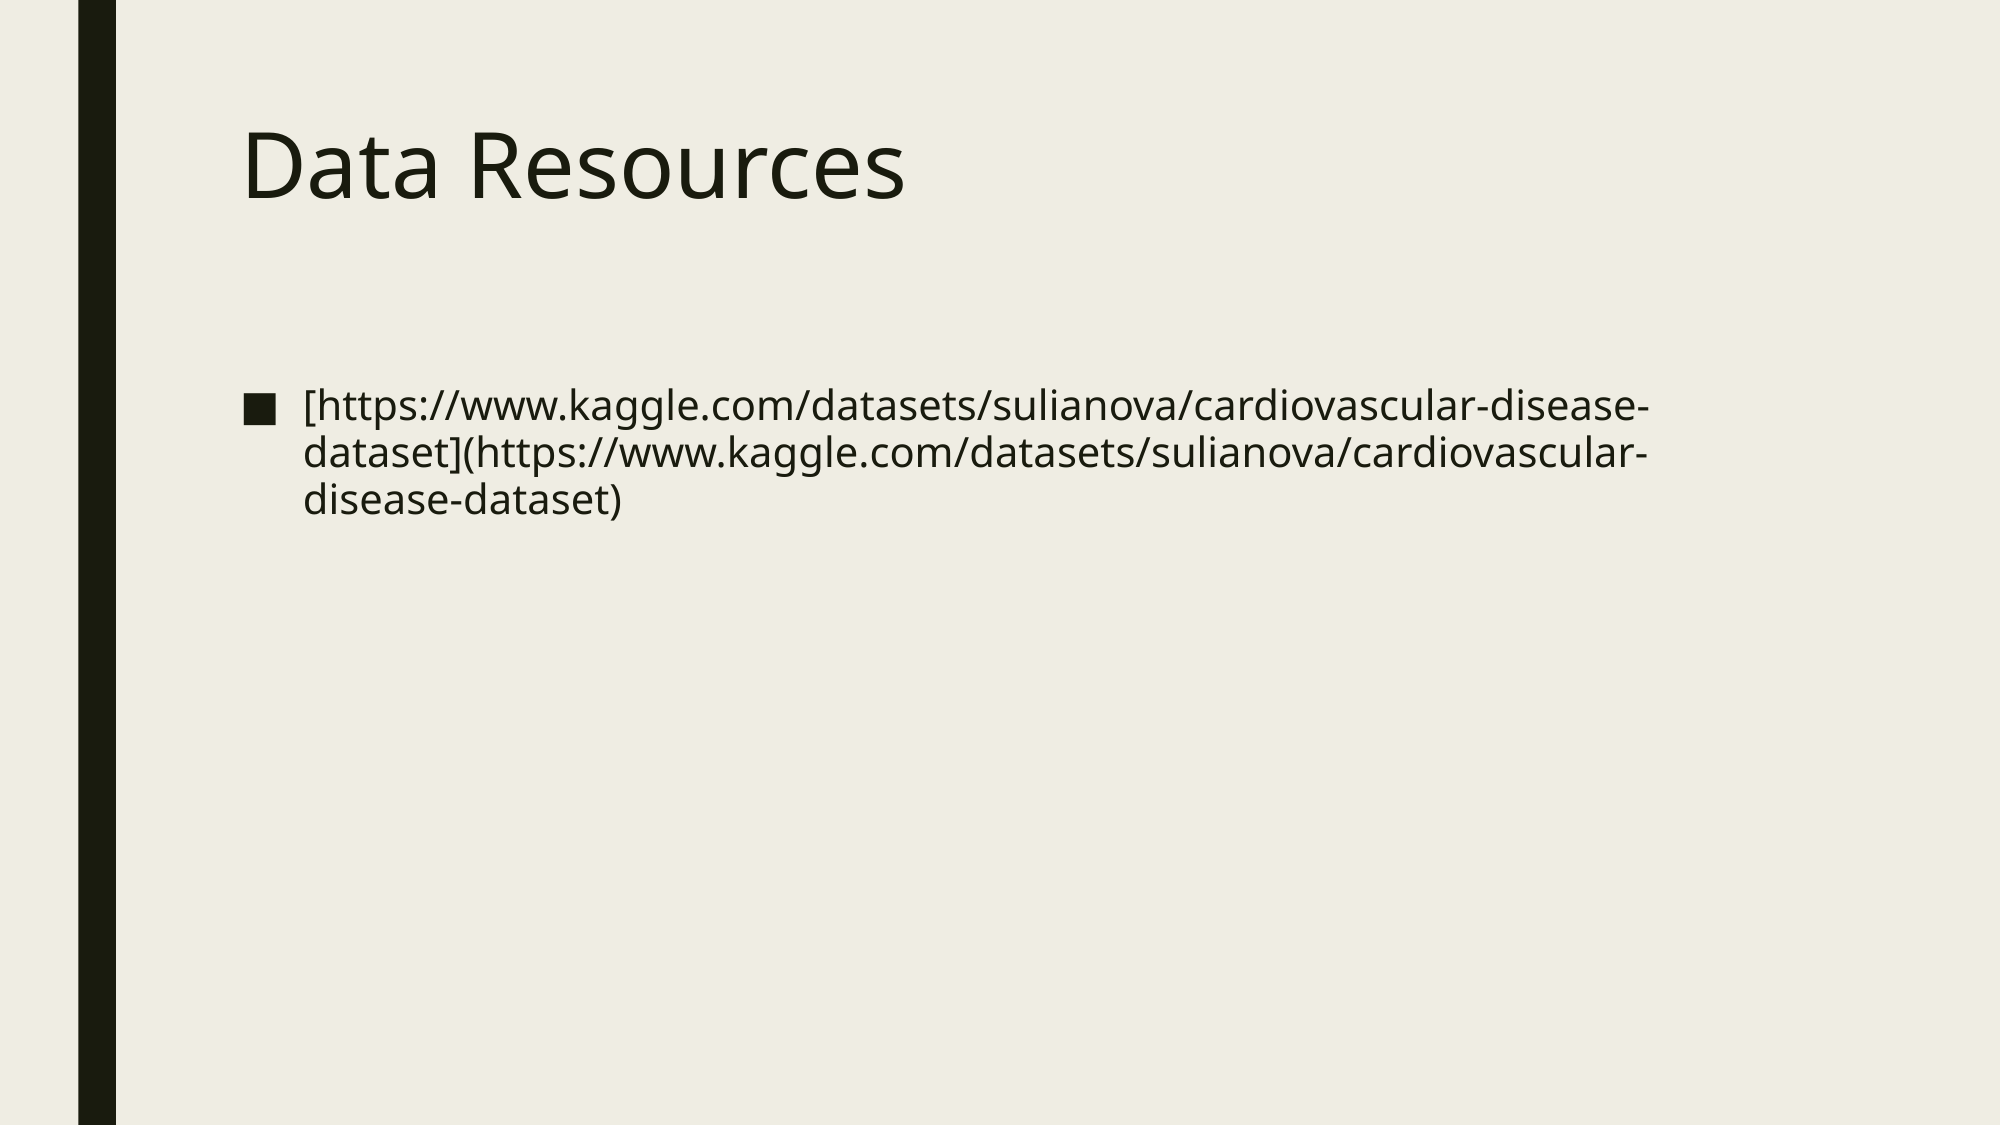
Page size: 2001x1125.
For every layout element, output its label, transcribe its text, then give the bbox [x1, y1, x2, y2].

title Data Resources [225, 112, 1800, 357]
list [https://www.kaggle.com/datasets/sulianova/cardiovascular-disease-dataset](https://www.kaggle.com/datasets/sulianova/cardiovascular-disease-dataset) [225, 375, 1800, 963]
